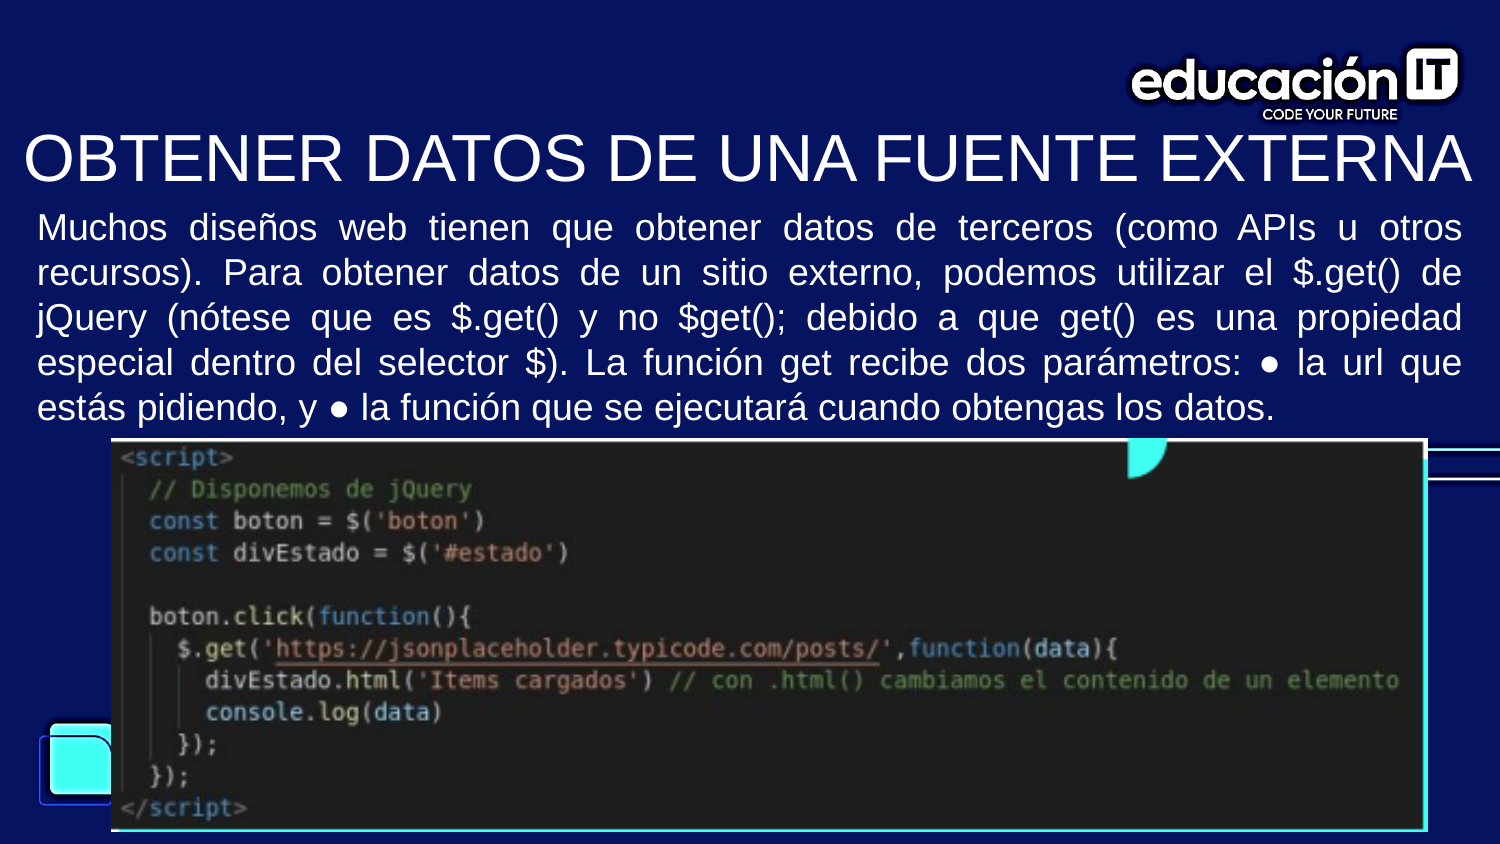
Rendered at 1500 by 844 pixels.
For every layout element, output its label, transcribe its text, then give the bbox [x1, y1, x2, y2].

text_box Muchos diseños web tienen que obtener datos de terceros (como APIs u otros recursos). Para obtener datos de un sitio externo, podemos utilizar el $.get() de jQuery (nótese que es $.get() y no $get(); debido a que get() es una propiedad especial dentro del selector $). La función get recibe dos parámetros: ● la url que estás pidiendo, y ● la función que se ejecutará cuando obtengas los datos. [21, 189, 1479, 540]
text_box OBTENER DATOS DE UNA FUENTE EXTERNA [8, 99, 1500, 189]
picture [0, 0, 1500, 844]
